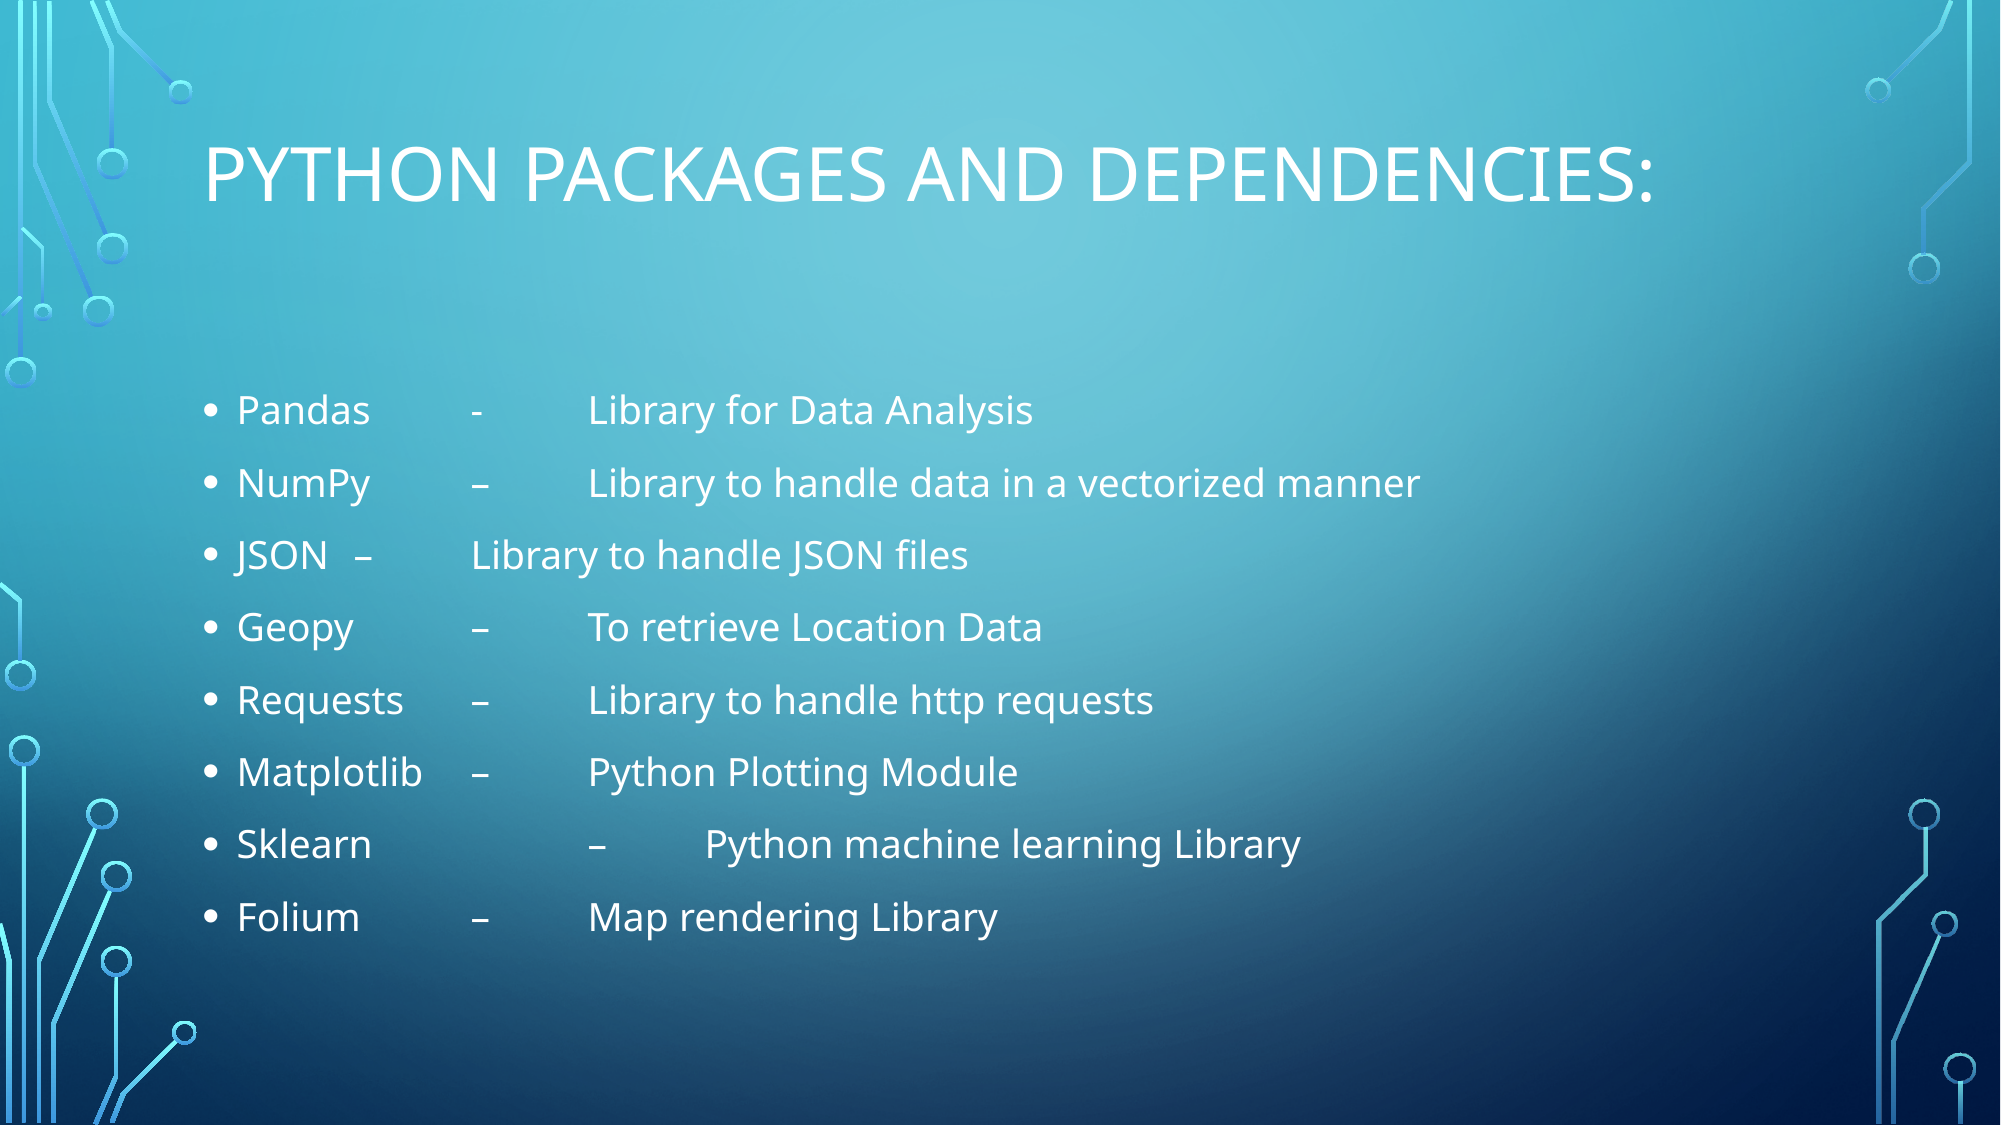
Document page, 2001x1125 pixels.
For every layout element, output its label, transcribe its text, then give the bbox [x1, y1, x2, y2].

list Pandas - Library for Data Analysis NumPy – Library to handle data in a vectorized manner JSON – Library to handle JSON files Geopy – To retrieve Location Data Requests – Library to handle http requests Matplotlib – Python Plotting Module Sklearn – Python machine learning Library Folium – Map rendering Library [187, 369, 1813, 950]
title Python packages and Dependencies: [187, 101, 1813, 344]
